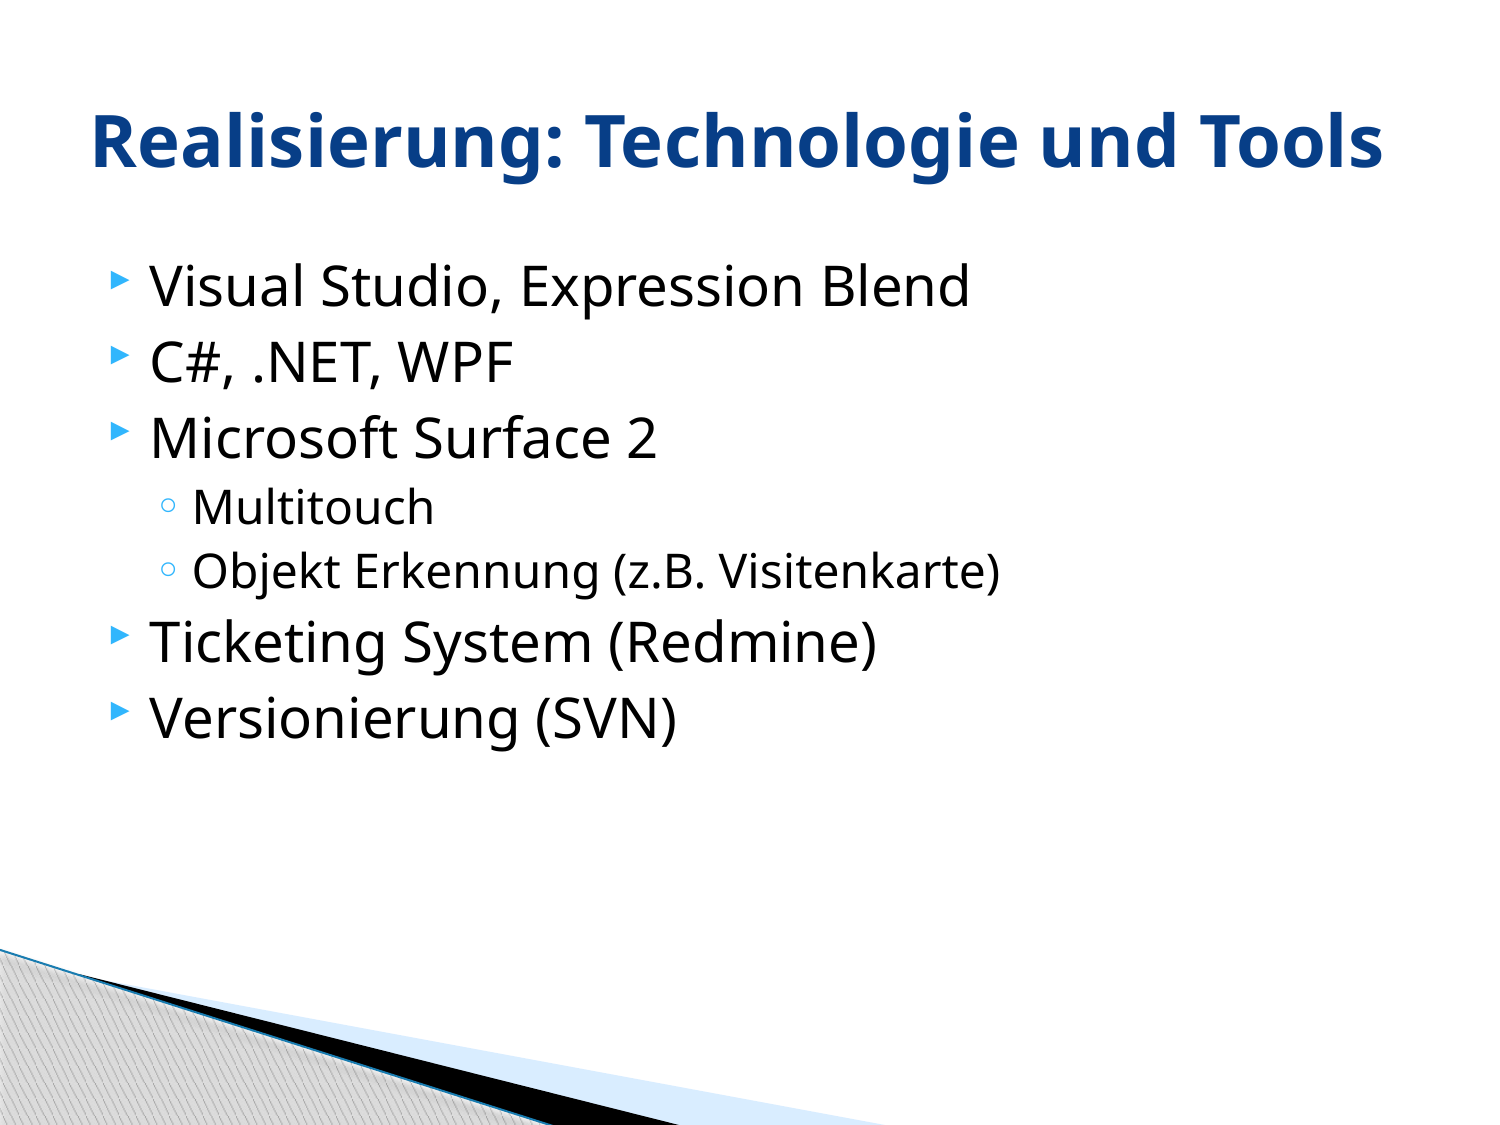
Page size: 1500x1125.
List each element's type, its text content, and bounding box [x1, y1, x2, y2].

list Visual Studio, Expression Blend C#, .NET, WPF Microsoft Surface 2 Multitouch Objekt Erkennung (z.B. Visitenkarte) Ticketing System (Redmine) Versionierung (SVN) [75, 243, 1425, 986]
title Realisierung: Technologie und Tools [75, 45, 1425, 233]
